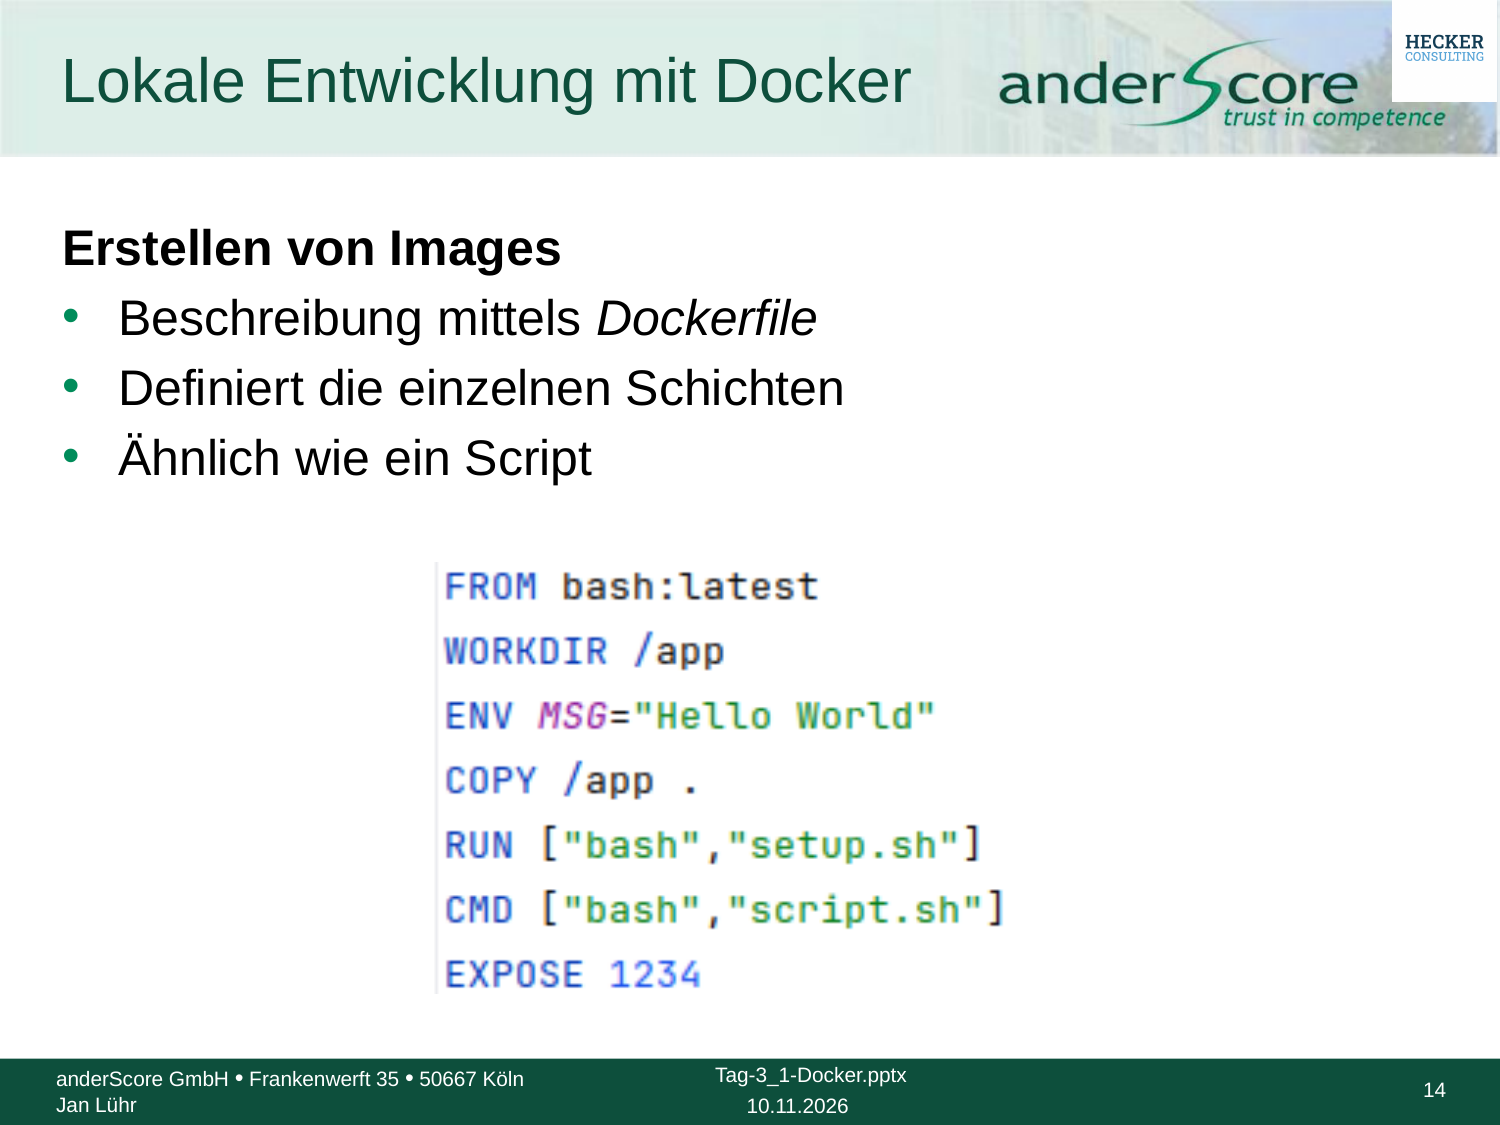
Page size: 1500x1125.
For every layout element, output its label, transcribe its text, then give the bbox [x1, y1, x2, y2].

picture [433, 562, 1012, 994]
title Lokale Entwicklung mit Docker [46, 24, 959, 141]
list Erstellen von Images Beschreibung mittels Dockerfile Definiert die einzelnen Schichten Ähnlich wie ein Script [46, 208, 1447, 563]
picture [0, 0, 1500, 157]
